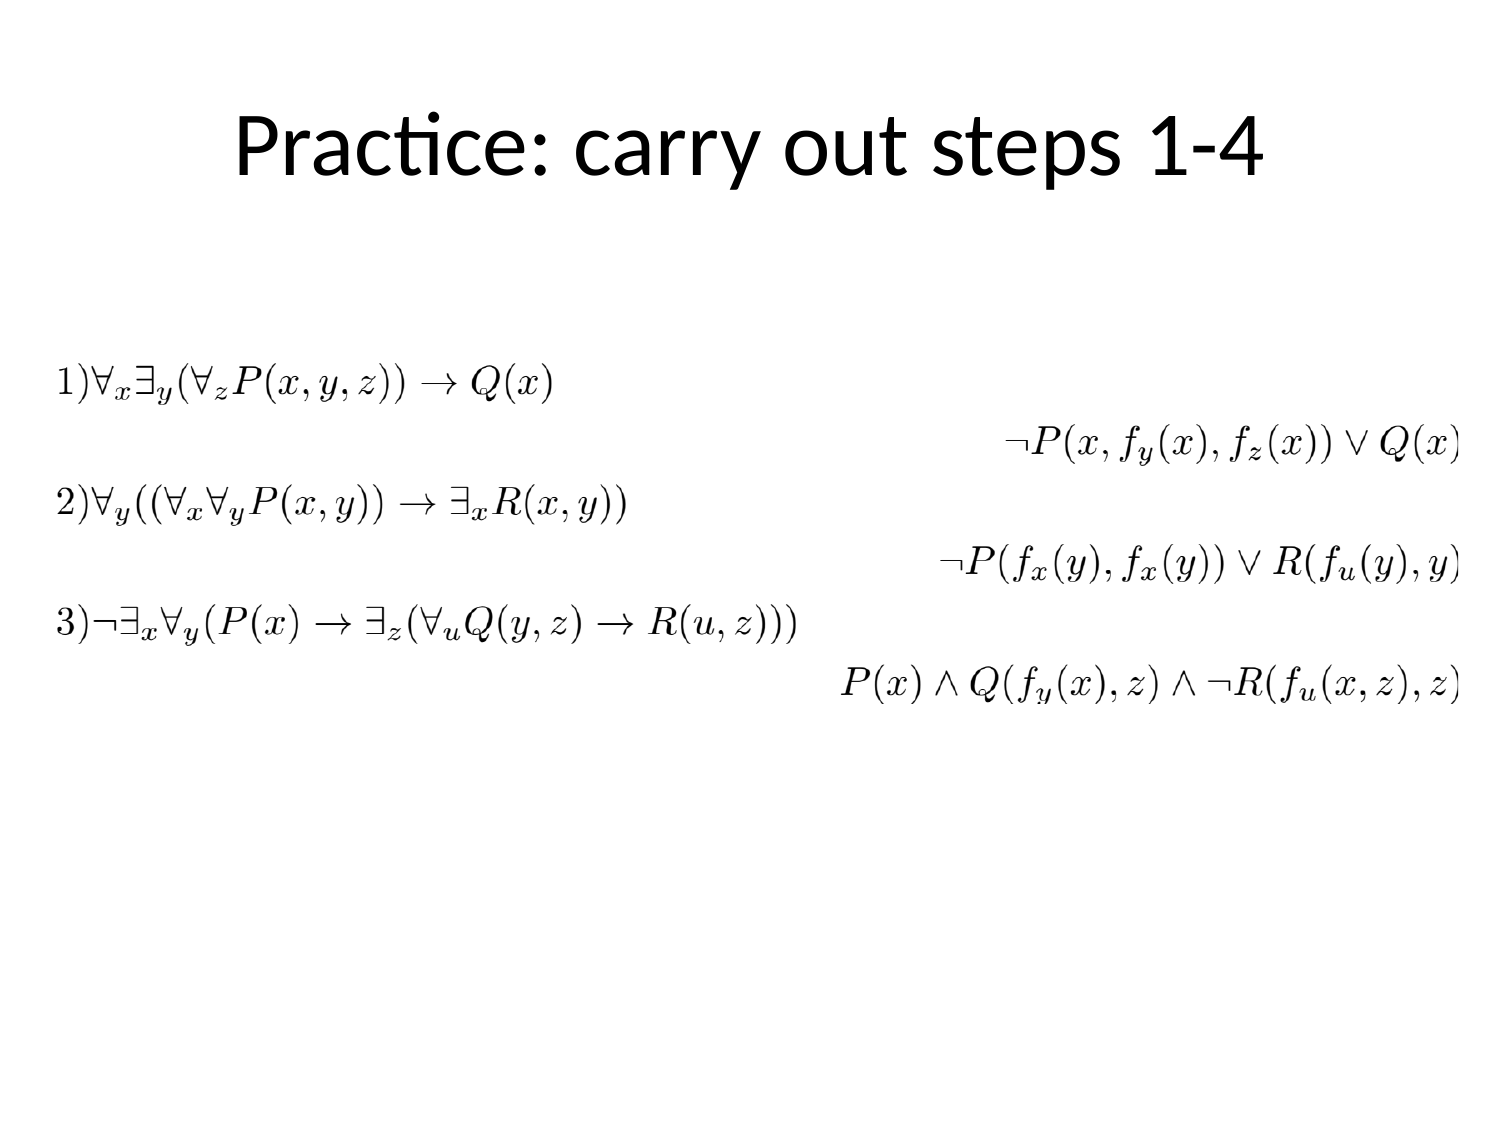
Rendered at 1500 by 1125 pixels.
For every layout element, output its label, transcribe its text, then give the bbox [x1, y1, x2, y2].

title Practice: carry out steps 1-4 [75, 45, 1425, 233]
picture [56, 363, 1459, 705]
